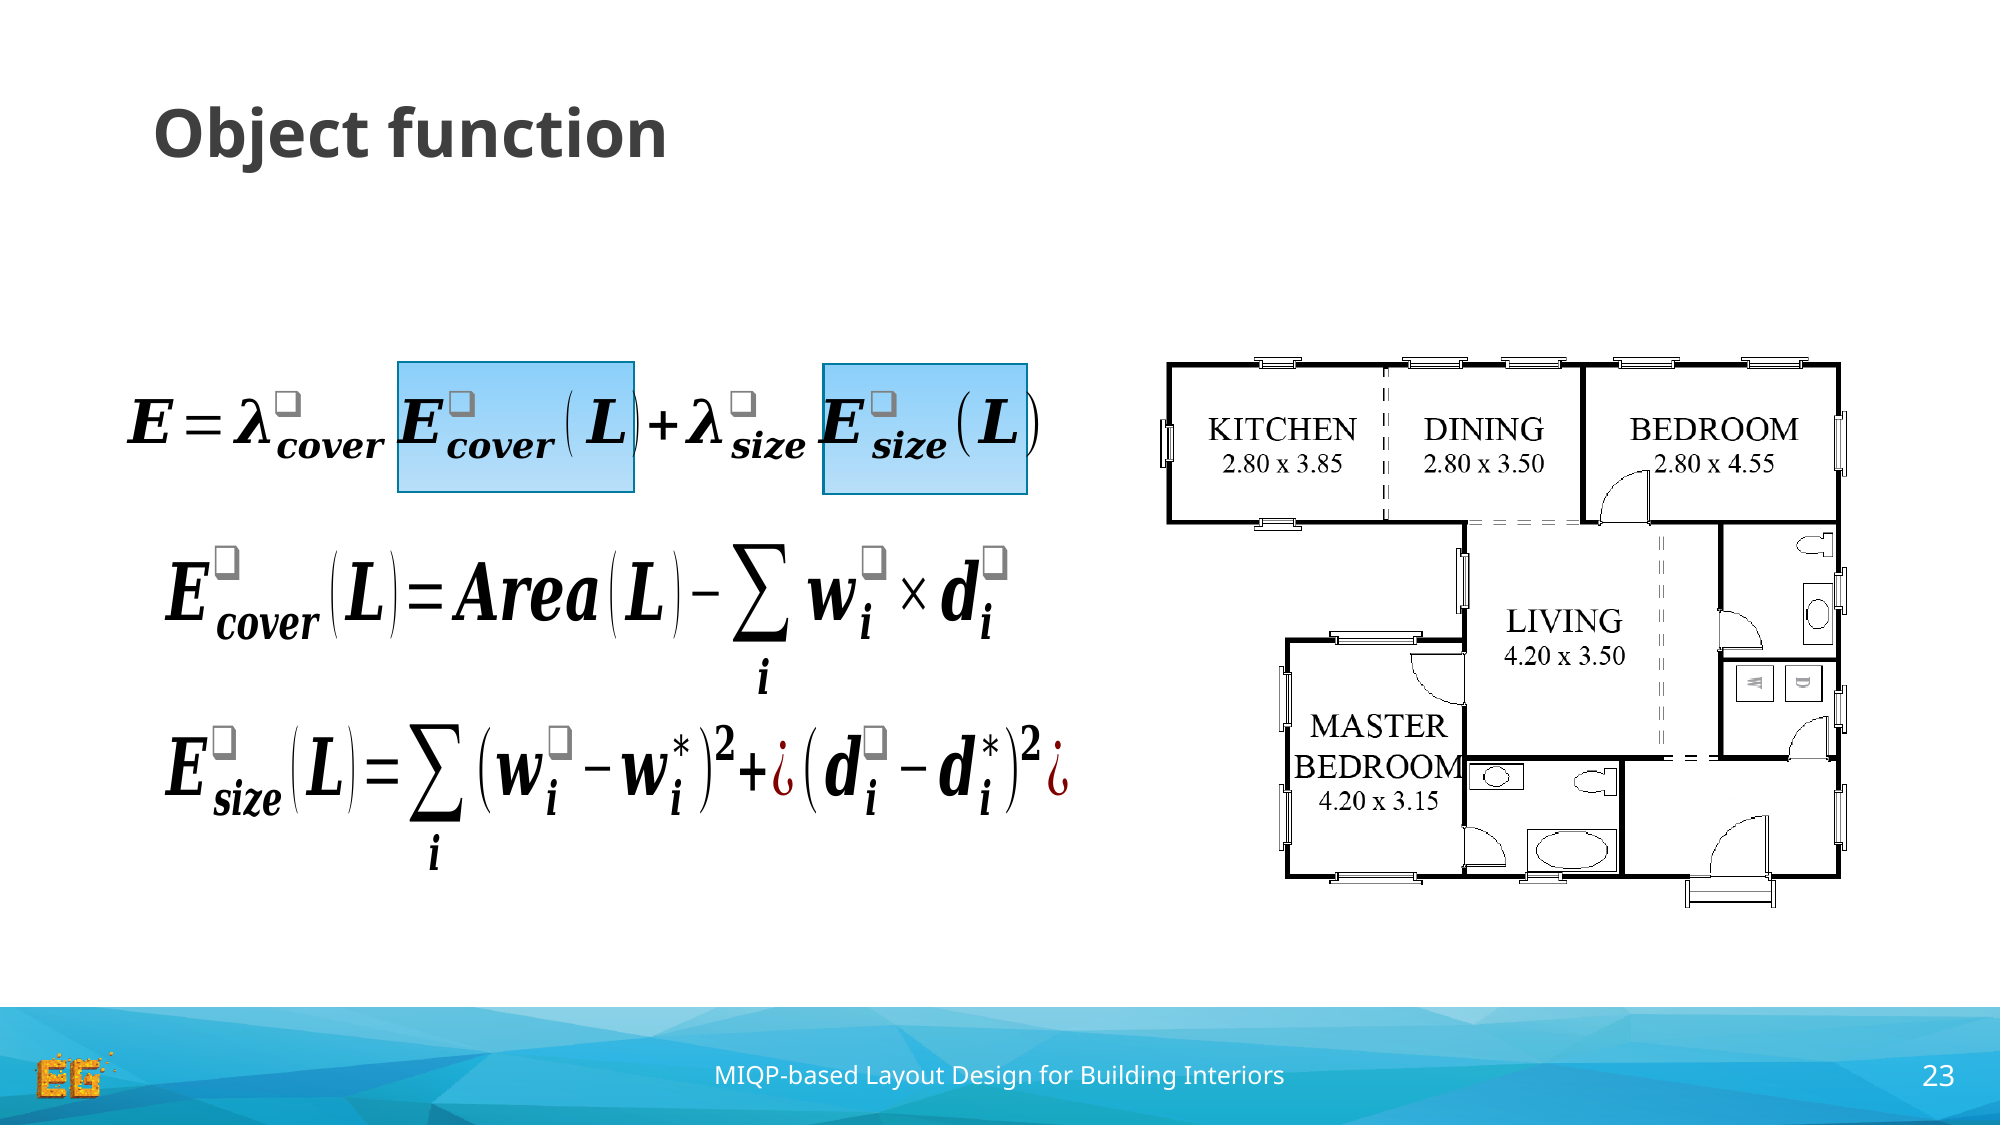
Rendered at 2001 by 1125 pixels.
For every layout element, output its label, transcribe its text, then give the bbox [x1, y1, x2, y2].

footer MIQP-based Layout Design for Building Interiors [554, 1051, 1446, 1102]
picture [0, 1030, 2000, 1125]
text_box [822, 363, 1028, 495]
picture [1158, 351, 1849, 912]
title Object function [137, 59, 1863, 212]
slide_number 23 [1599, 1051, 1971, 1102]
text_box [397, 361, 635, 493]
